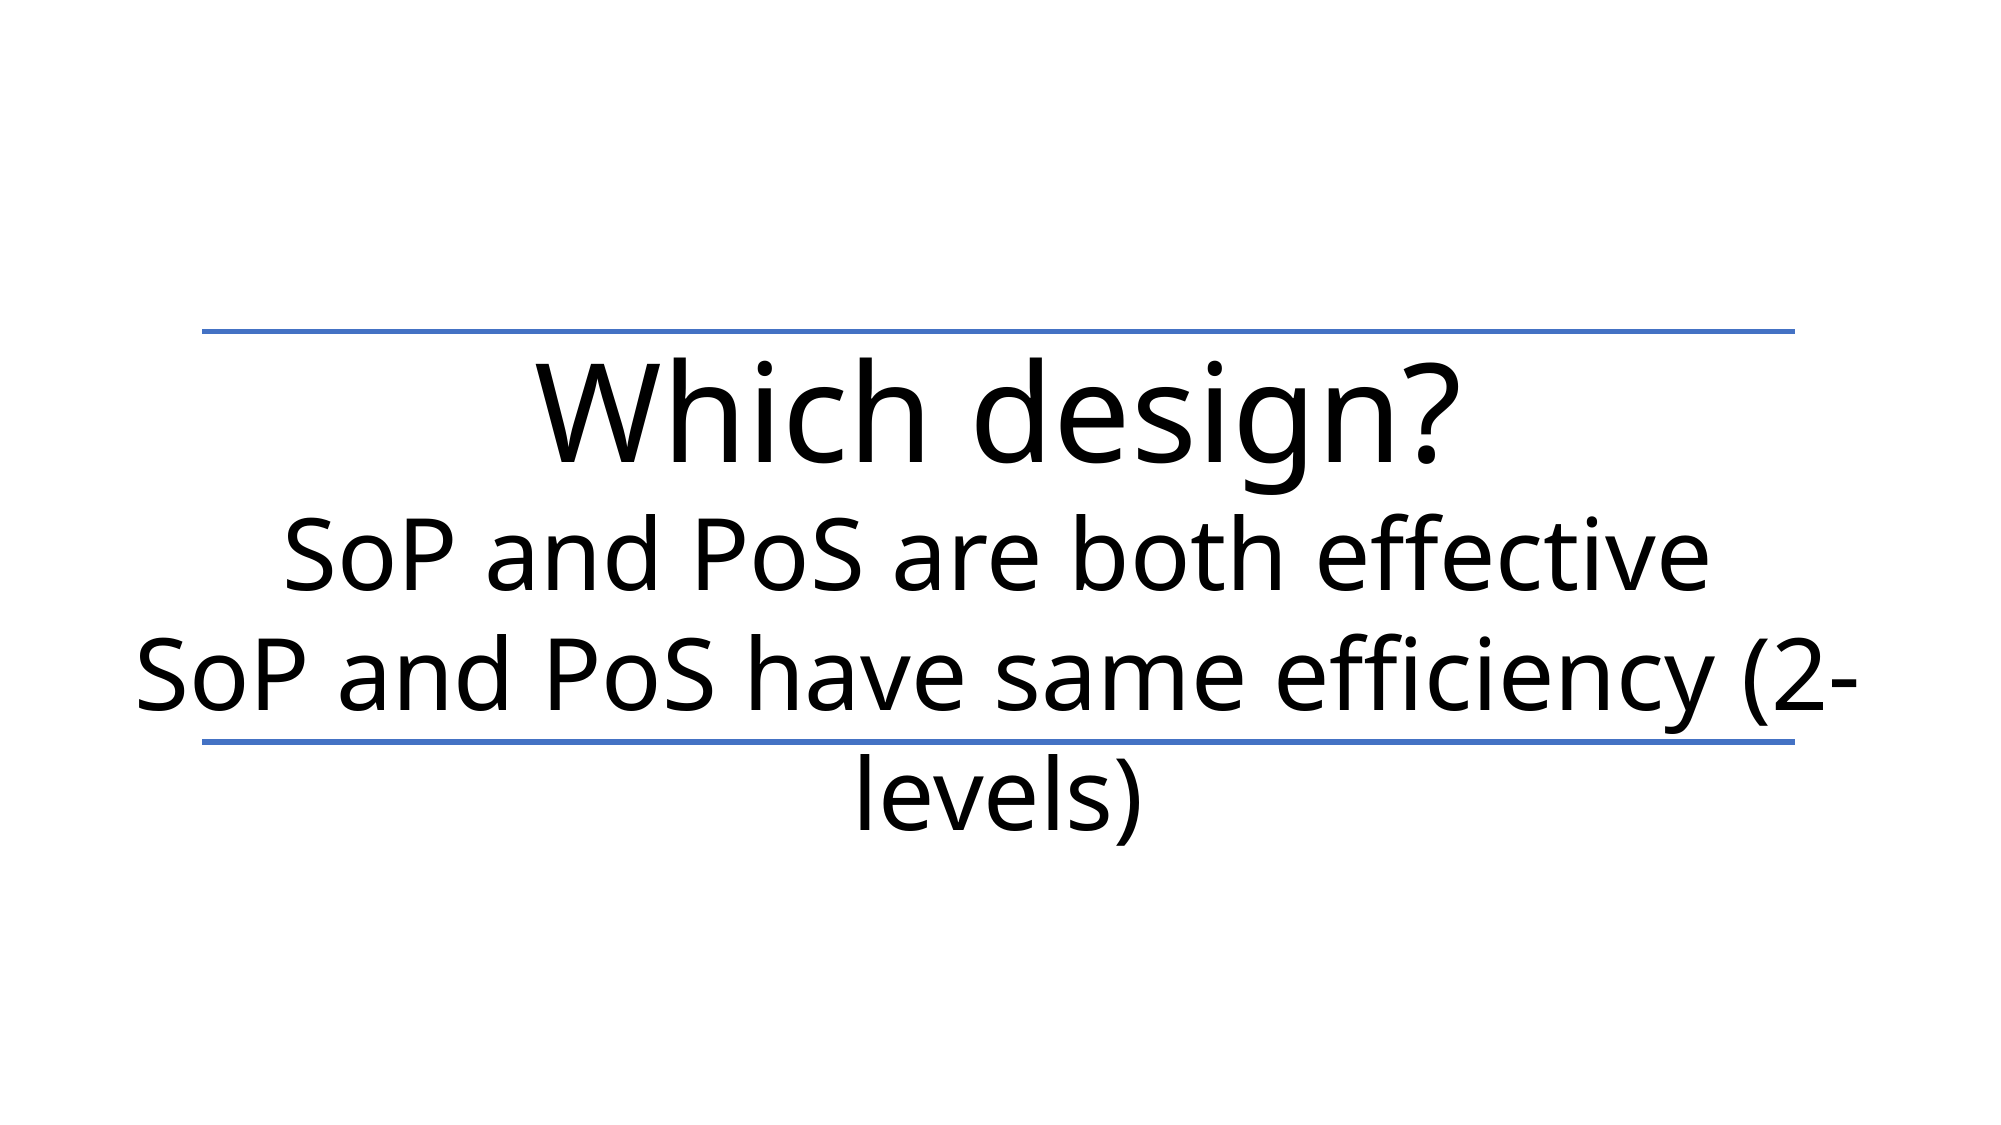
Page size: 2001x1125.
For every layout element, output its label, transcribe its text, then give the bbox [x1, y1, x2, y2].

text_box Which design? SoP and PoS are both effective SoP and PoS have same efficiency (2-levels) [0, 317, 1999, 858]
